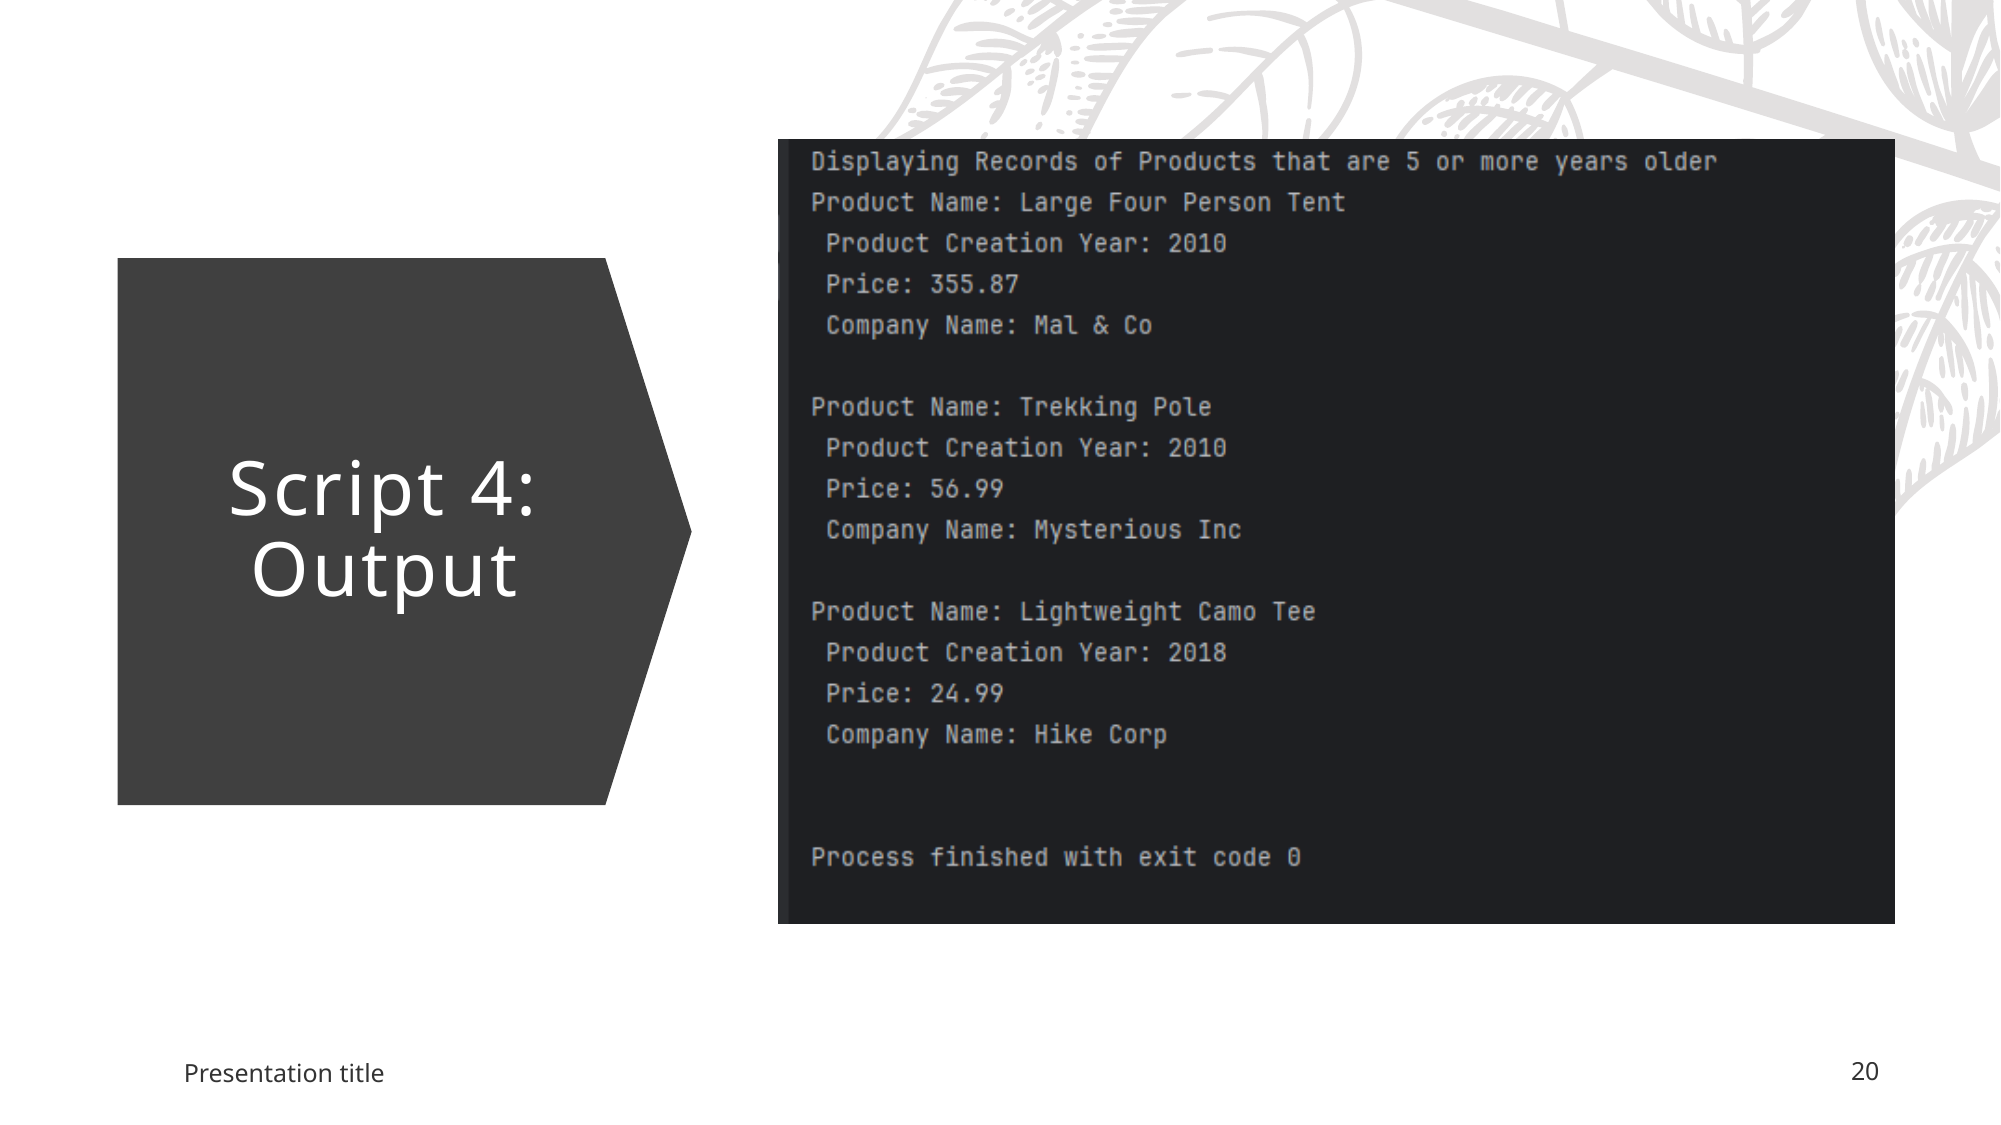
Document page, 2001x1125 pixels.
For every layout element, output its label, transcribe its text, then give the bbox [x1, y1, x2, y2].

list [778, 139, 1895, 924]
text_box [116, 257, 693, 807]
footer Presentation title [168, 1042, 1188, 1103]
slide_number 20 [1810, 1042, 1895, 1103]
title Script 4: Output [168, 322, 601, 741]
